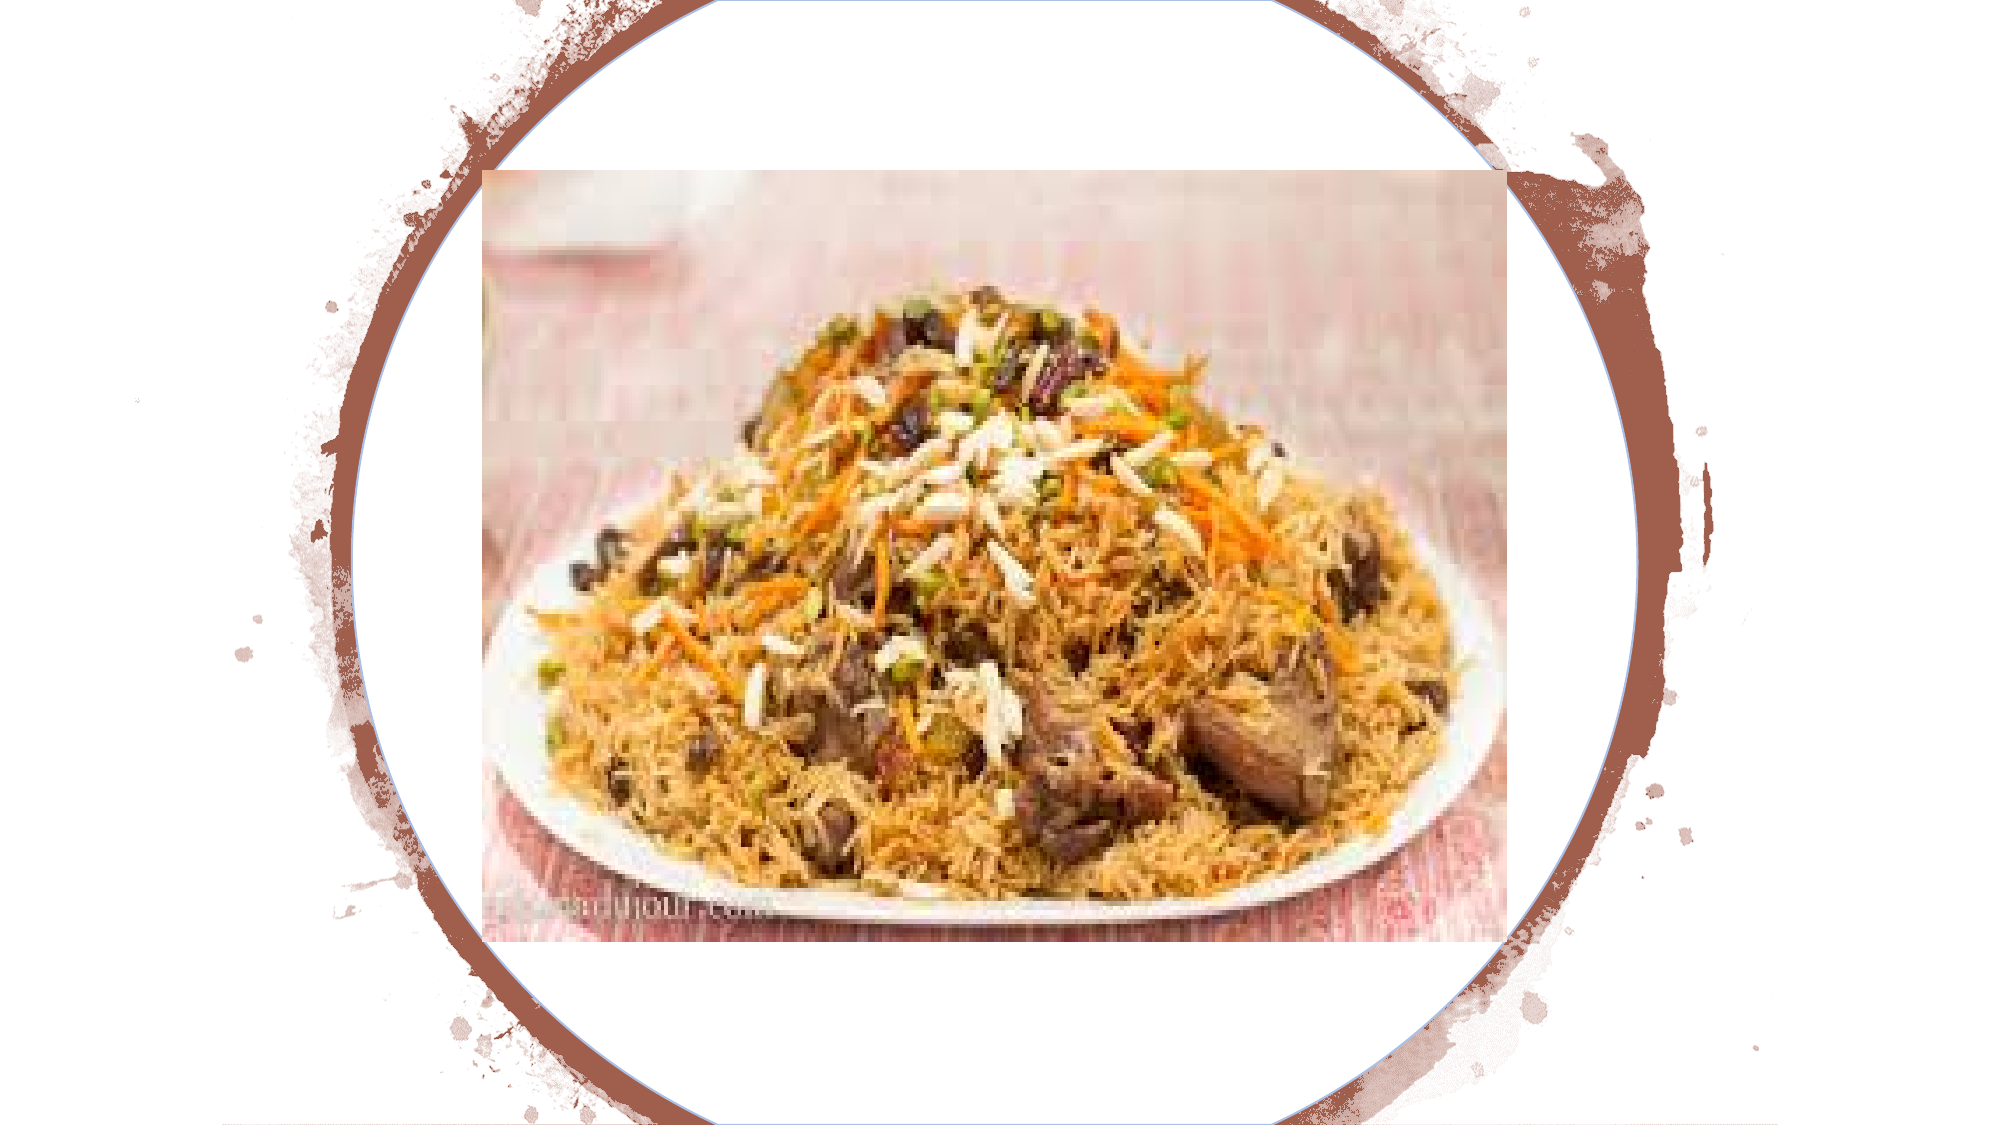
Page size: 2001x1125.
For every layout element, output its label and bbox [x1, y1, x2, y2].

picture [0, 0, 2000, 1125]
list [482, 170, 1507, 942]
